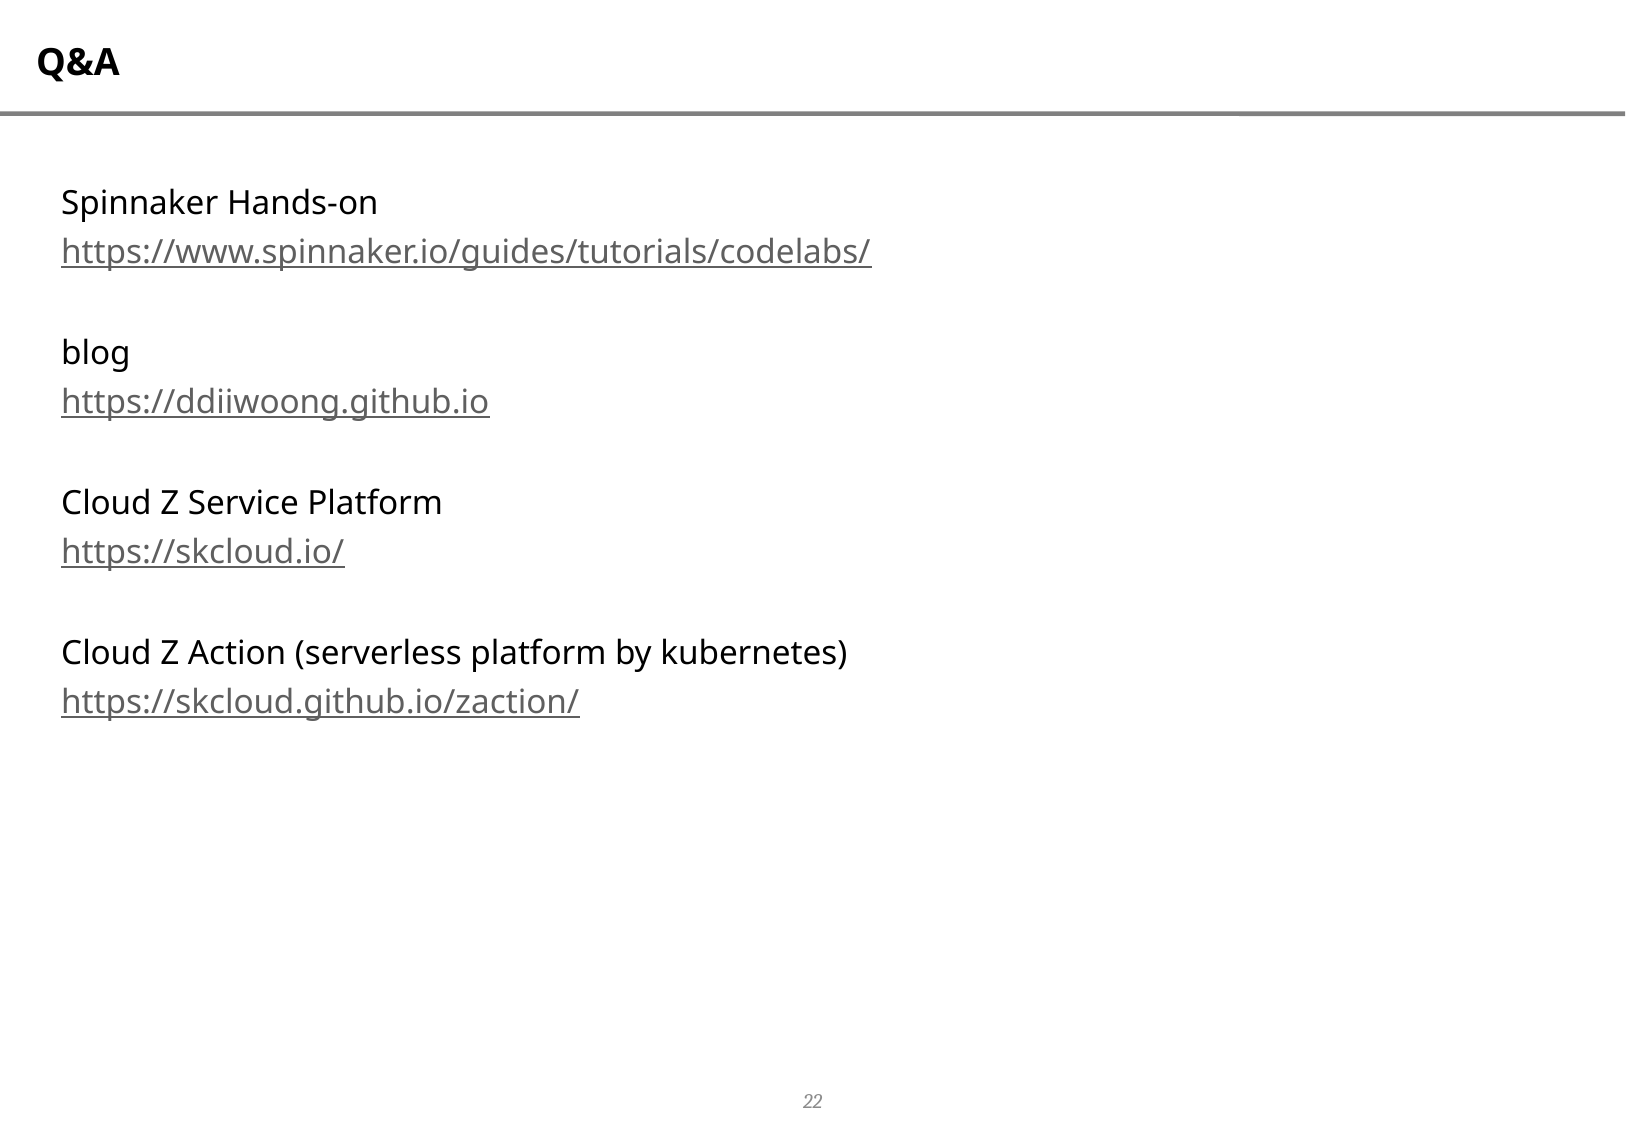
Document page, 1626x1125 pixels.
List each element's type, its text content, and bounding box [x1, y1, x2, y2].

list Spinnaker Hands-on https://www.spinnaker.io/guides/tutorials/codelabs/ blog https://ddiiwoong.github.io Cloud Z Service Platform https://skcloud.io/ Cloud Z Action (serverless platform by kubernetes) https://skcloud.github.io/zaction/ [46, 125, 1582, 246]
title Q&A [21, 30, 1604, 90]
